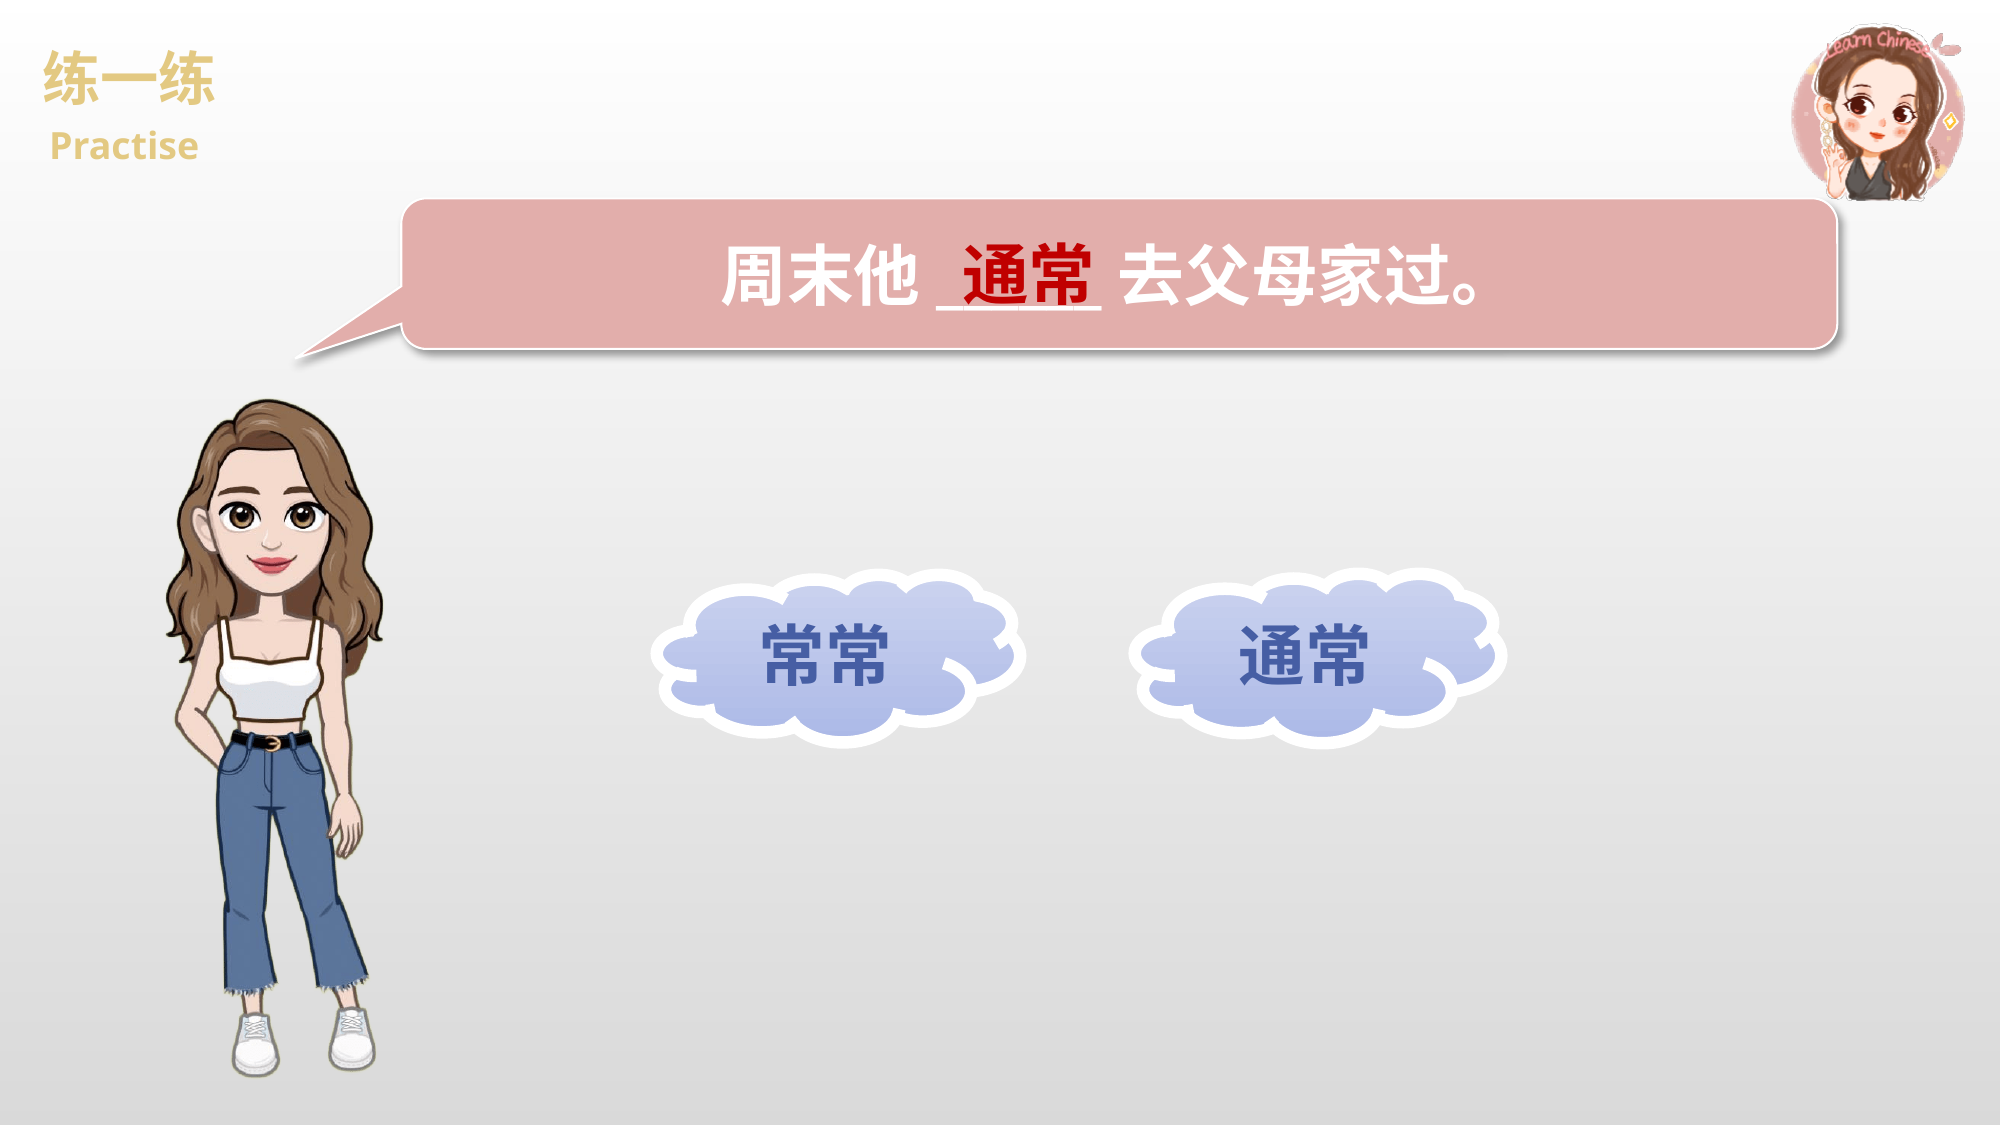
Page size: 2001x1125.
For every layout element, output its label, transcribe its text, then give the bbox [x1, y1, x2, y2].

picture [1758, 0, 1998, 240]
text_box Practise [34, 115, 215, 175]
text_box 练一练 [27, 35, 233, 120]
text_box 周末他______去父母家过。 [374, 197, 1839, 350]
text_box 通常 [1133, 572, 1503, 745]
text_box 通常 [900, 225, 1157, 321]
text_box 常常 [655, 573, 1022, 745]
picture [0, 303, 548, 1125]
